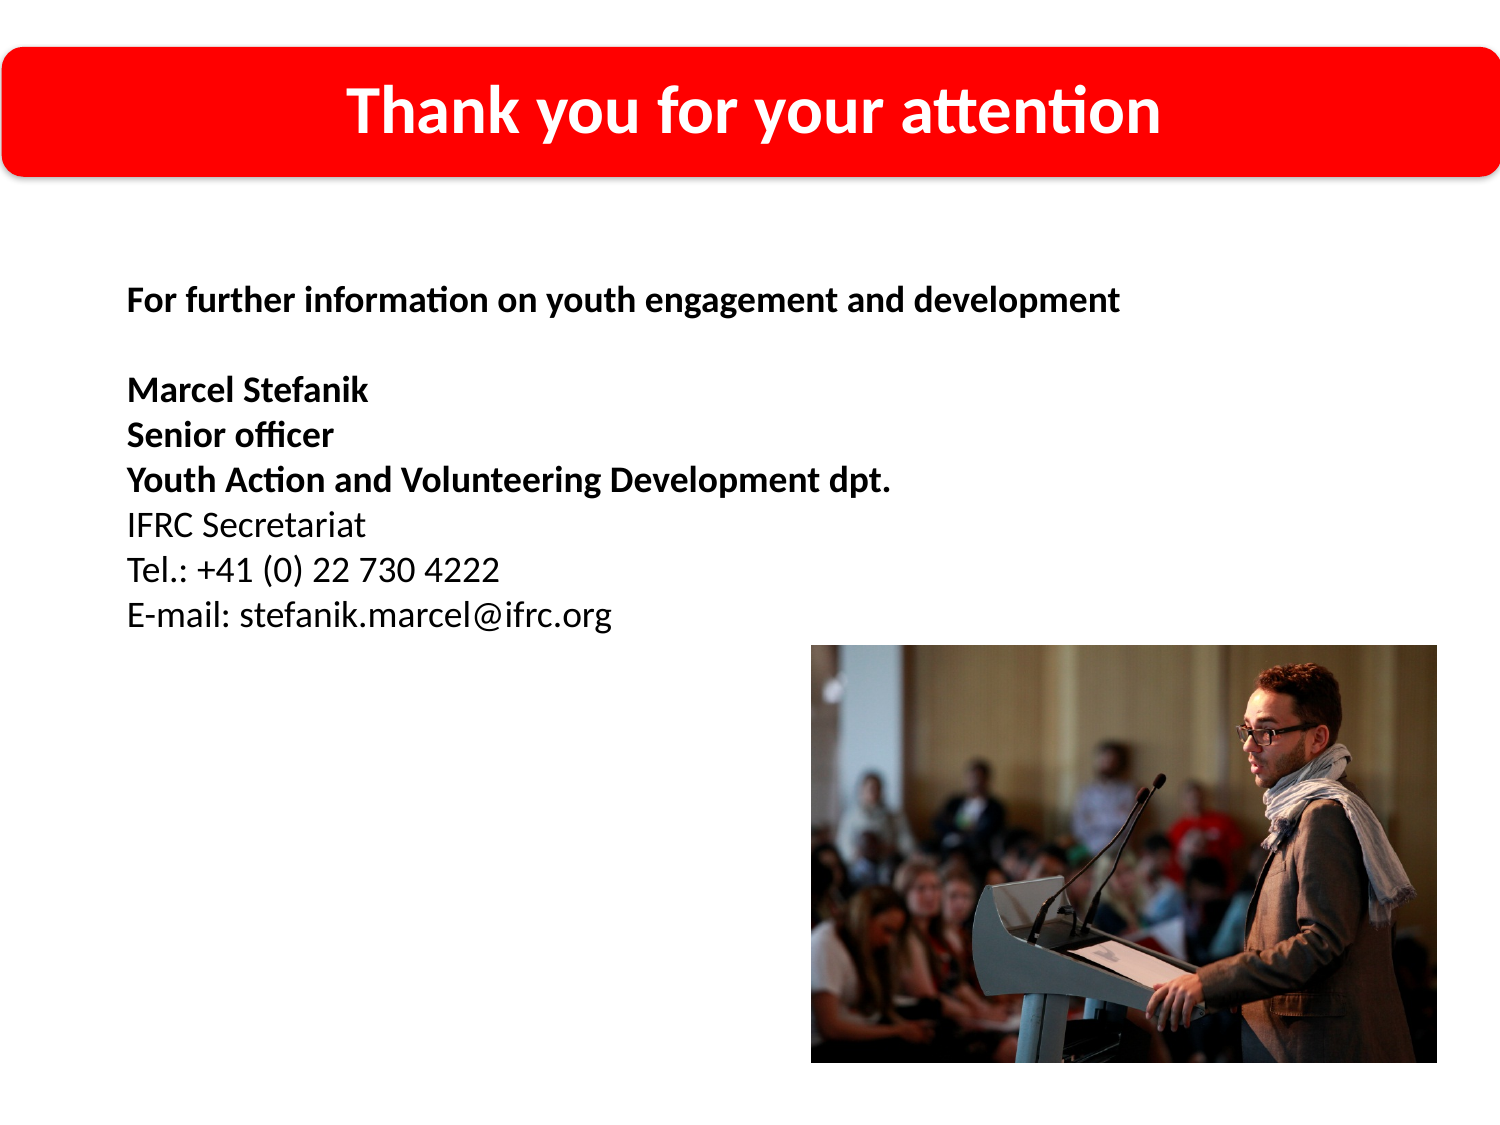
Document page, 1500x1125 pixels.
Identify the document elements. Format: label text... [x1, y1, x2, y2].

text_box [1, 46, 1500, 177]
picture [810, 645, 1437, 1063]
text_box For further information on youth engagement and development Marcel Stefanik Senior officer Youth Action and Volunteering Development dpt. IFRC Secretariat Tel.: +41 (0) 22 730 4222 E-mail: stefanik.marcel@ifrc.org [112, 267, 1500, 642]
